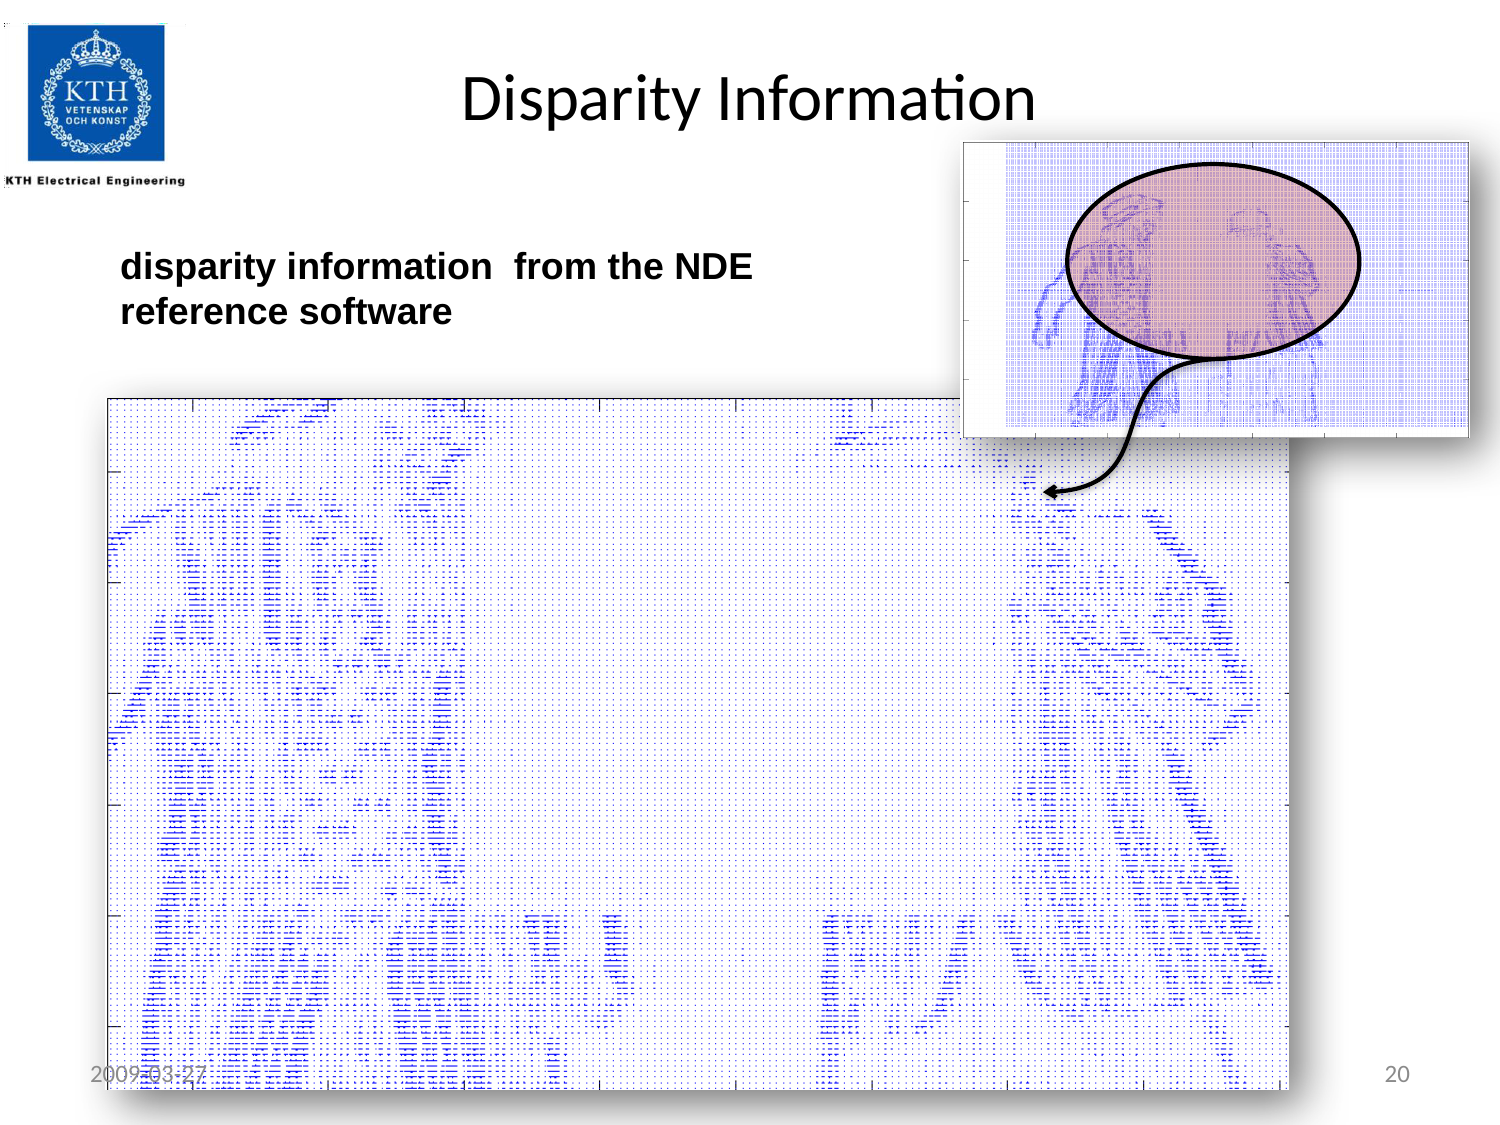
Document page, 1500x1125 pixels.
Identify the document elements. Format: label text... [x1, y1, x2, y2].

text_box disparity information from the NDE reference software [105, 234, 891, 340]
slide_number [75, 1042, 425, 1103]
title Disparity Information [74, 0, 1426, 188]
slide_number 20 [1074, 1042, 1425, 1103]
picture [4, 23, 186, 188]
picture [105, 140, 1470, 1091]
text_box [1042, 163, 1360, 493]
